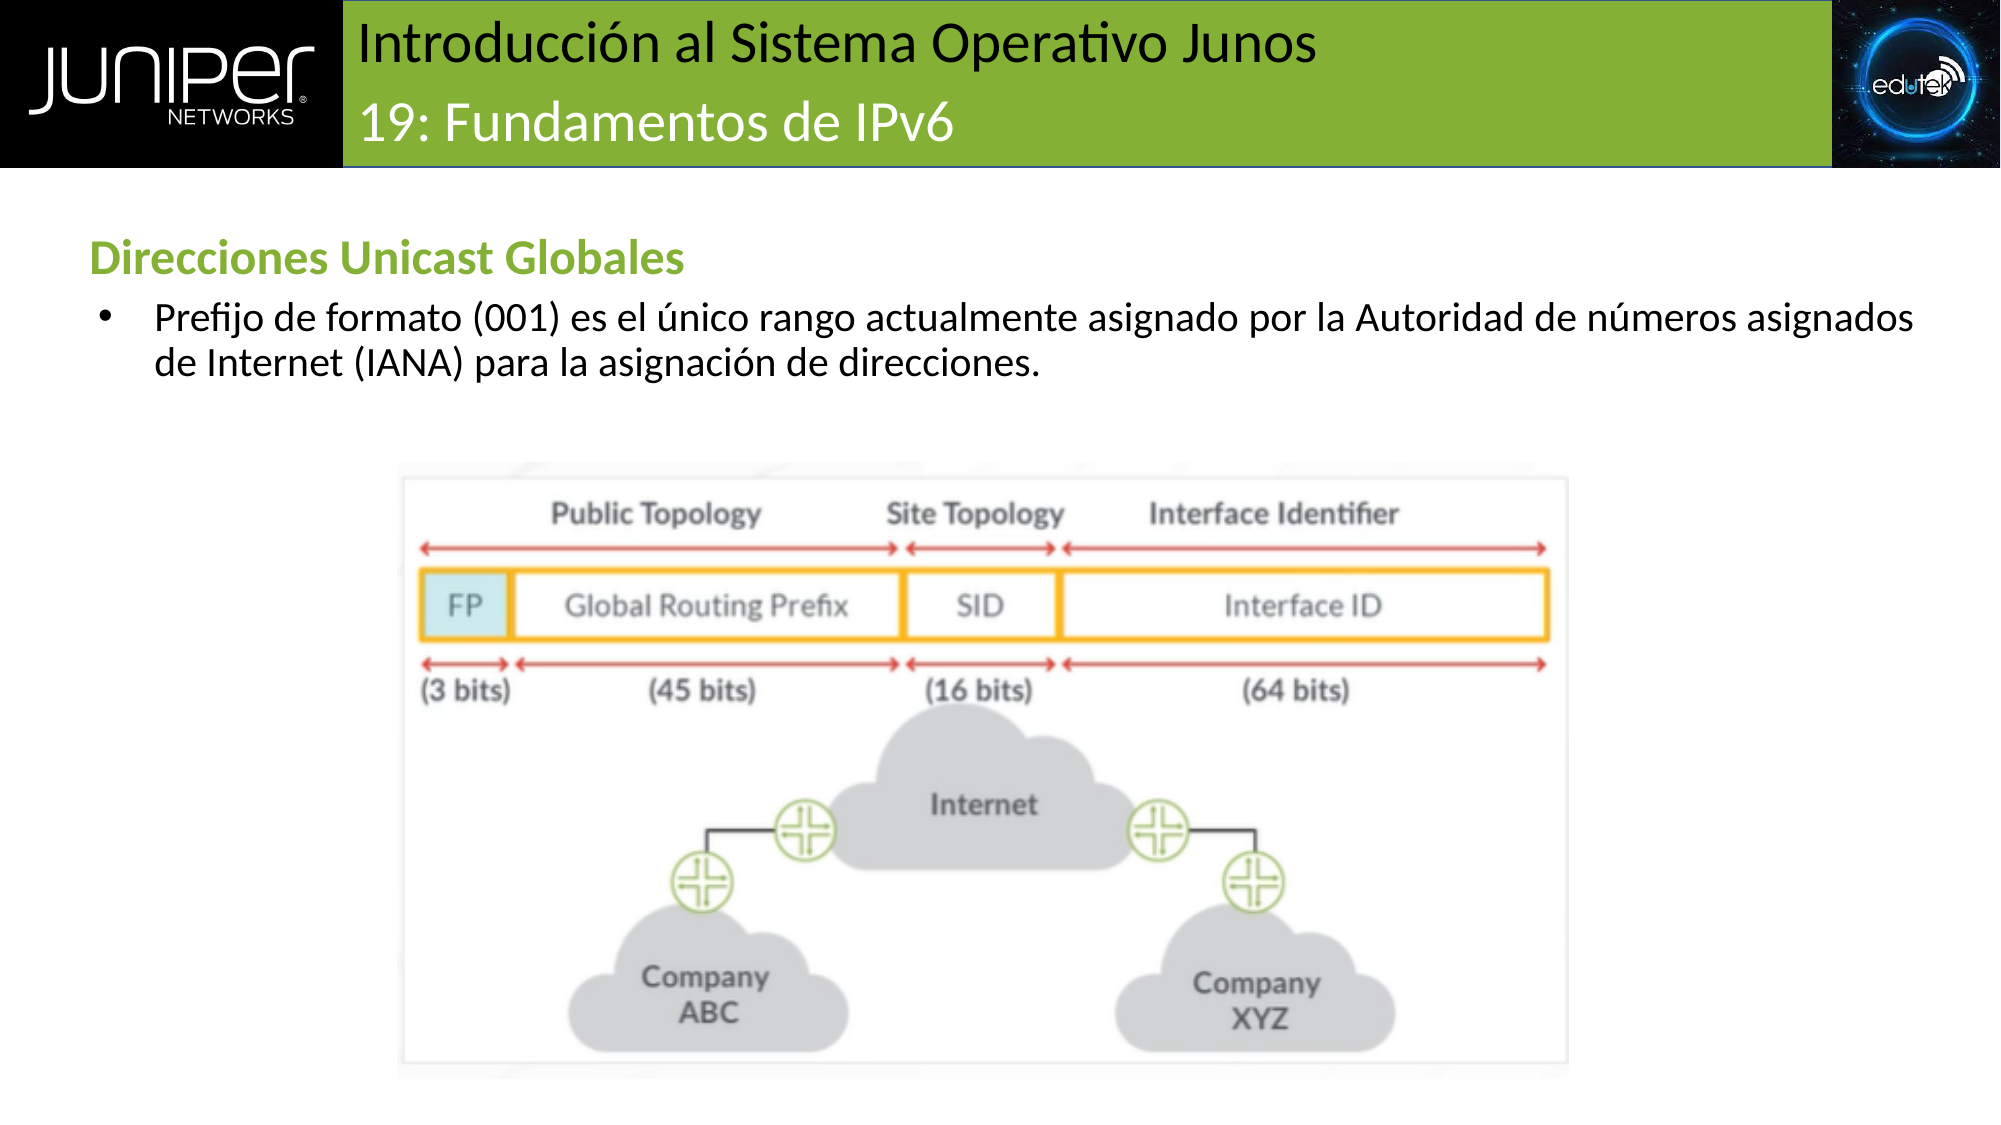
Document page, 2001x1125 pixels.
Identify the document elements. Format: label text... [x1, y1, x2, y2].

list Direcciones Unicast Globales Prefijo de formato (001) es el único rango actualmente asignado por la Autoridad de números asignados de Internet (IANA) para la asignación de direcciones. [74, 223, 1949, 938]
picture [0, 0, 343, 168]
title Introducción al Sistema Operativo Junos [342, 3, 2000, 84]
list 19: Fundamentos de IPv6 [342, 83, 1606, 168]
picture [1832, 84, 2000, 168]
picture [396, 462, 1569, 1079]
